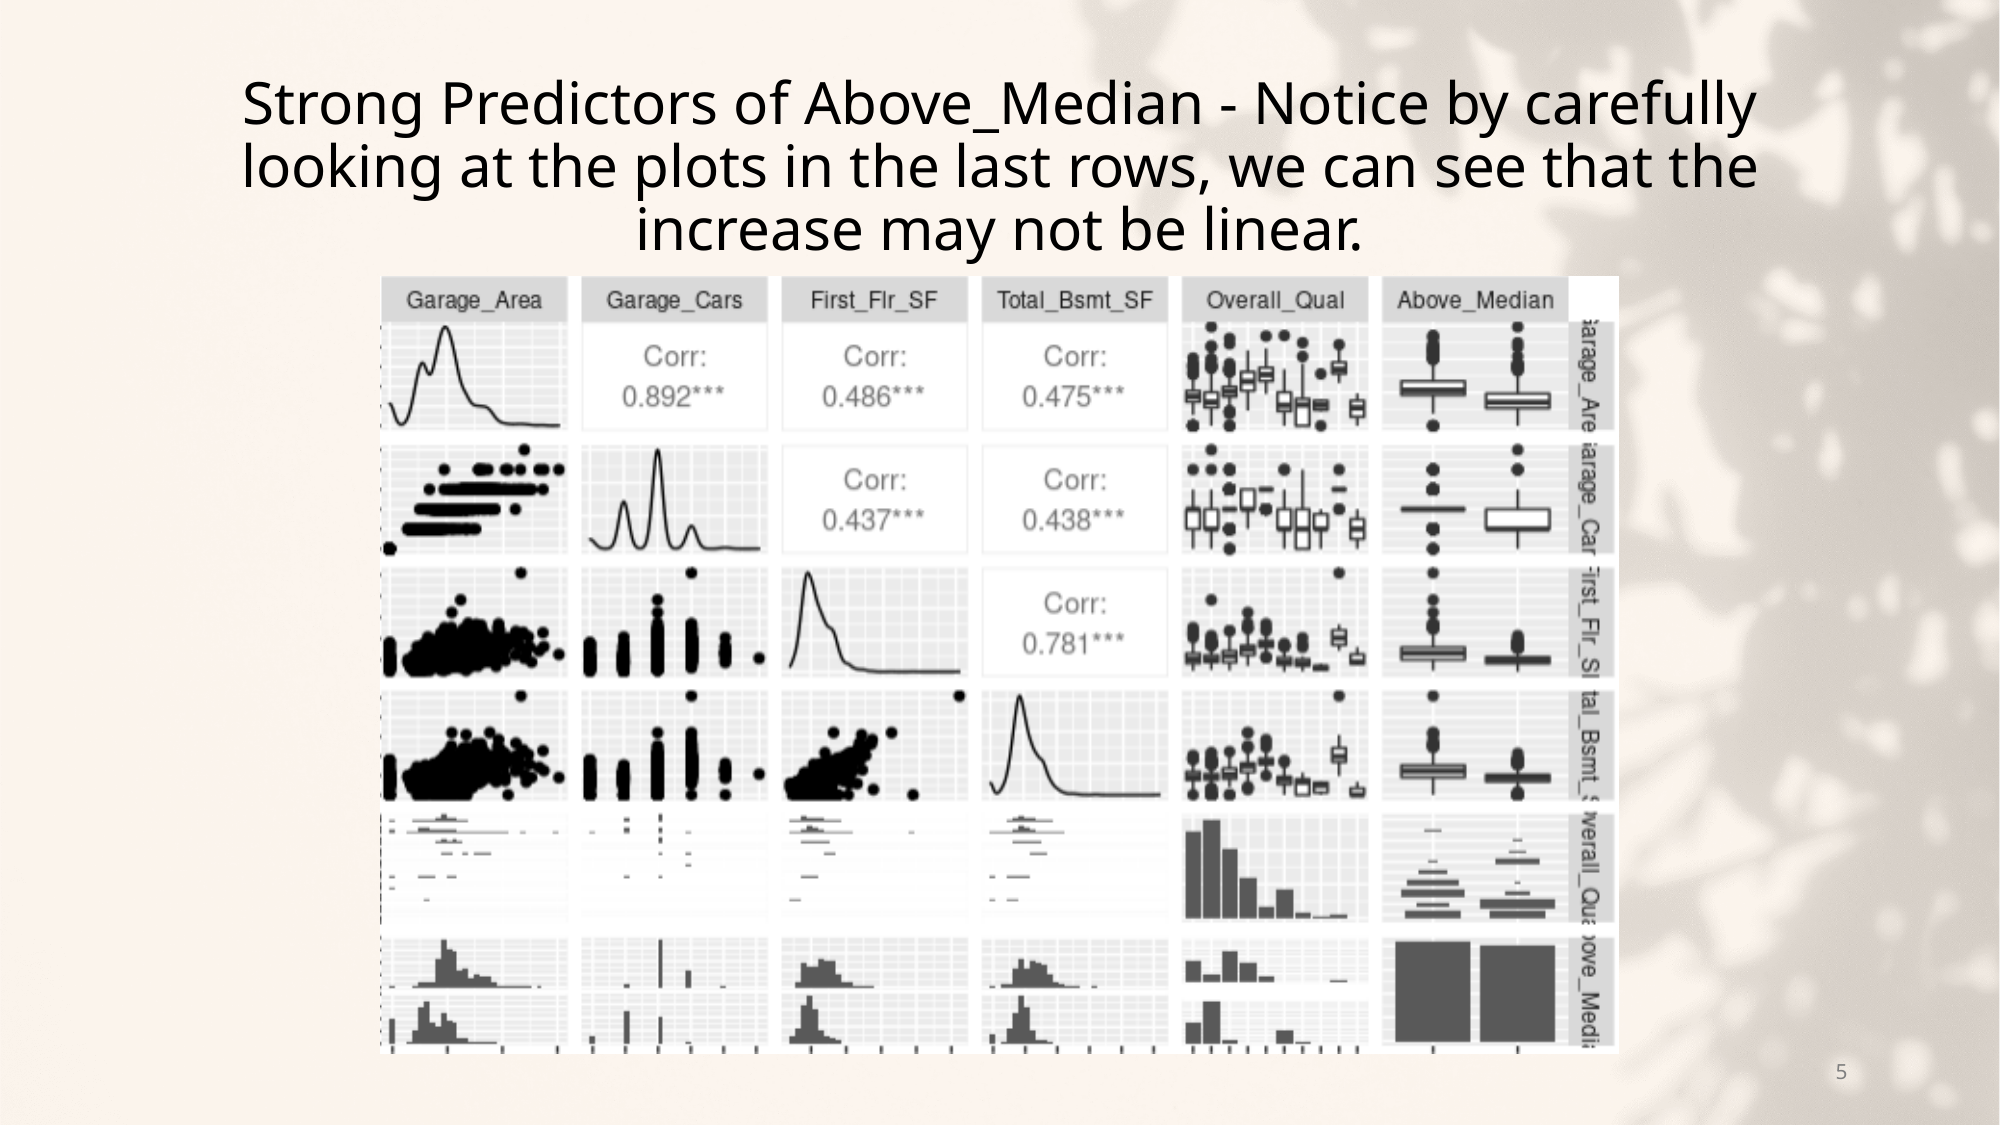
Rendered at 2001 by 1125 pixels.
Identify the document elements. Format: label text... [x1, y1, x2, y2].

slide_number 5 [1412, 1042, 1863, 1103]
title Strong Predictors of Above_Median - Notice by carefully looking at the plots in the last rows, we can see that the increase may not be linear. [137, 115, 1863, 221]
picture [0, 0, 2000, 1125]
